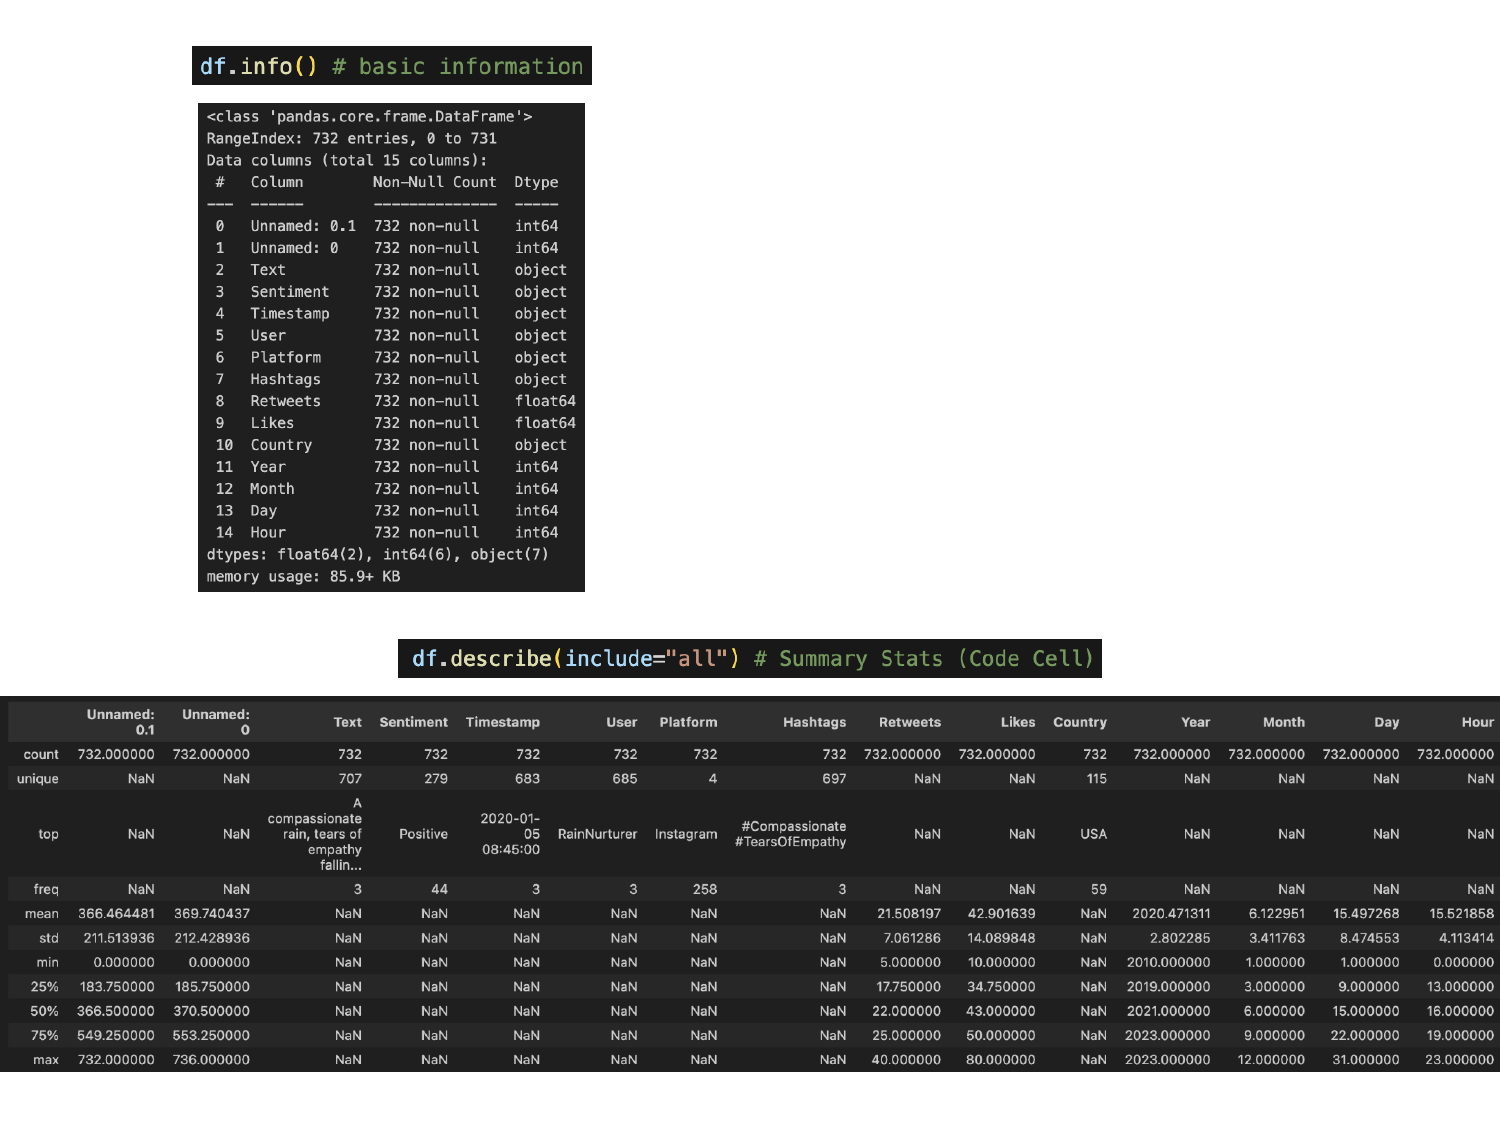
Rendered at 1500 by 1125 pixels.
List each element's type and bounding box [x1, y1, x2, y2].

picture [191, 45, 592, 85]
picture [198, 103, 585, 592]
picture [398, 638, 1102, 678]
picture [0, 696, 1500, 1072]
